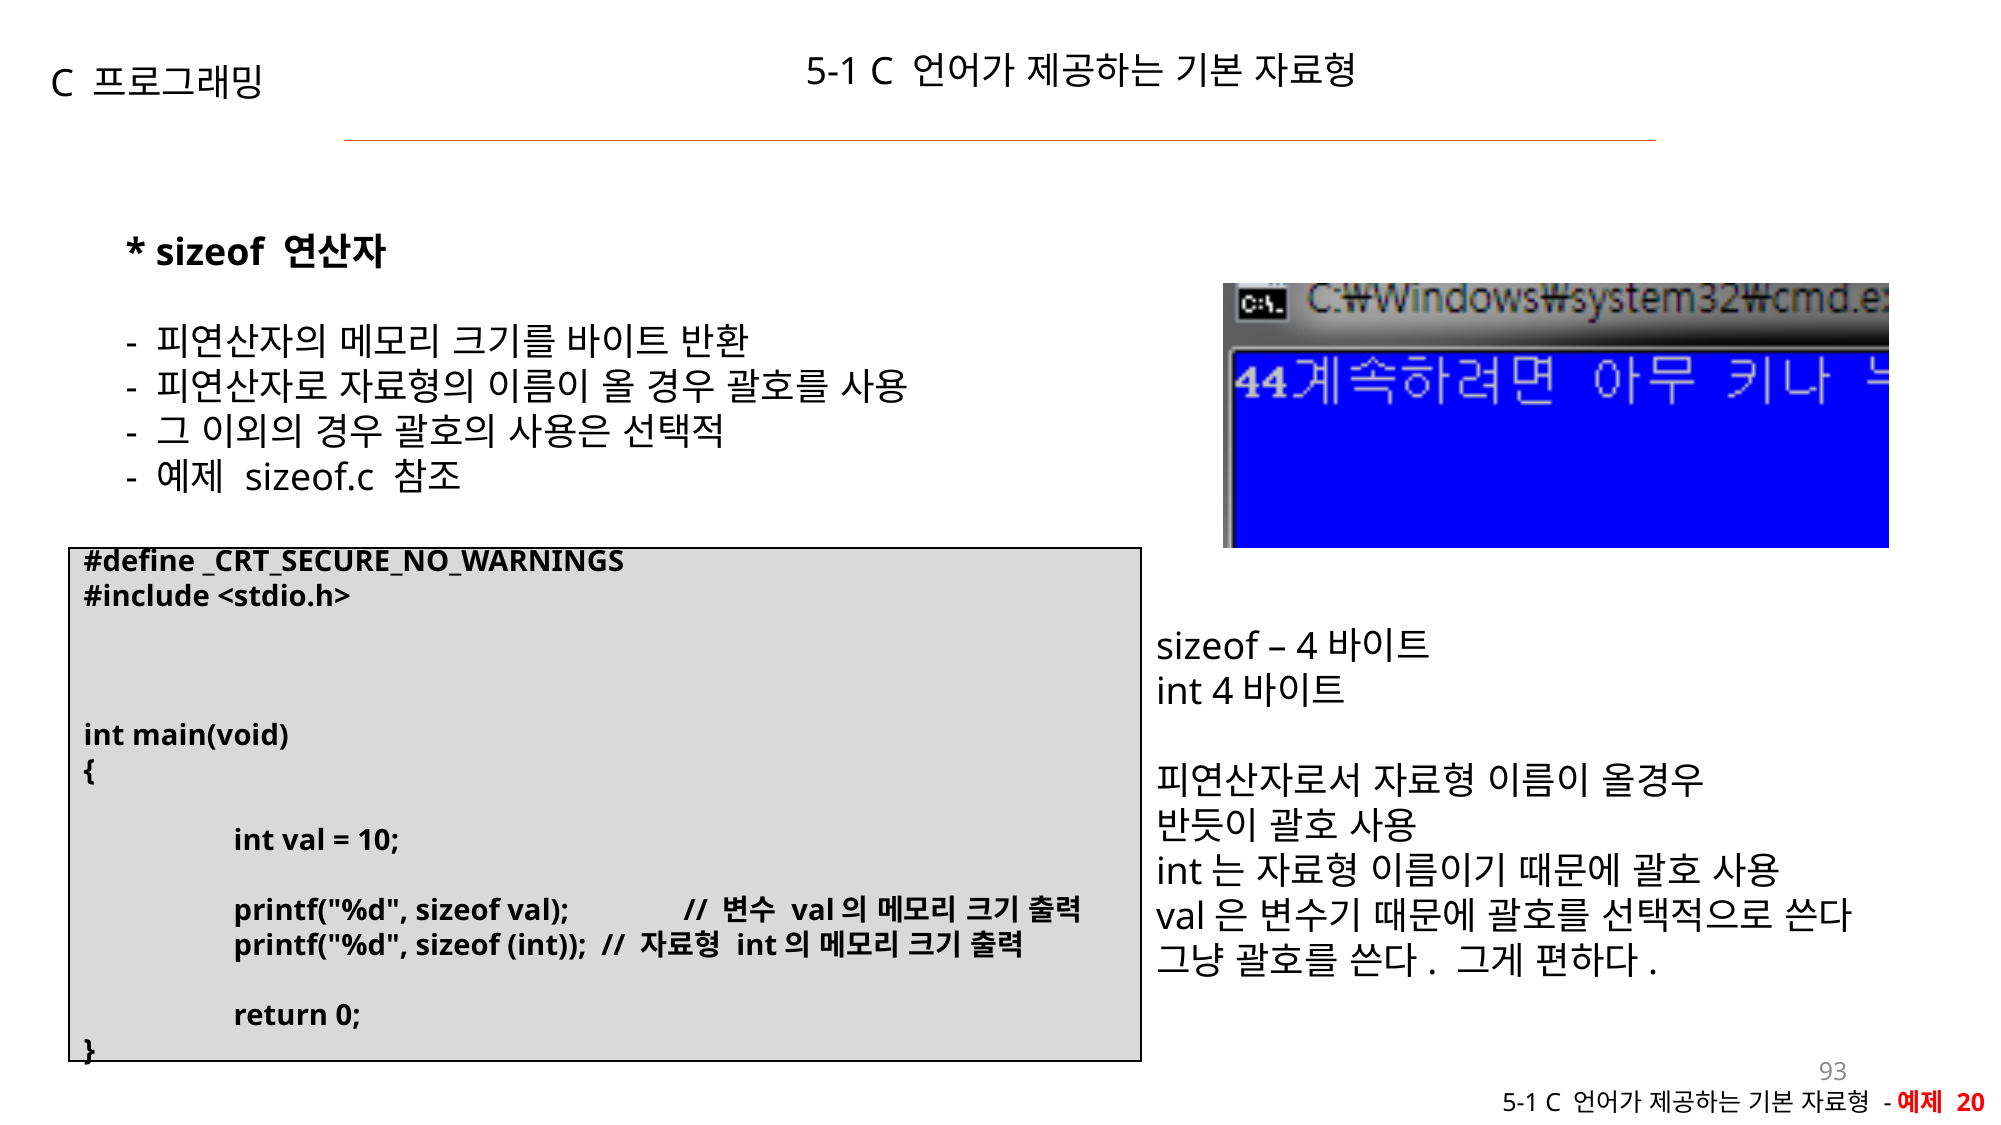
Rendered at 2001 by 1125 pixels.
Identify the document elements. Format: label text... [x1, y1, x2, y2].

text_box #define _CRT_SECURE_NO_WARNINGS #include <stdio.h> int main(void) { int val = 10; printf("%d", sizeof val); // 변수 val의 메모리 크기 출력 printf("%d", sizeof (int)); // 자료형 int의 메모리 크기 출력 return 0; } [68, 547, 1142, 1062]
picture [1223, 283, 1889, 548]
slide_number 93 [1412, 1042, 1863, 1103]
text_box 5-1 C 언어가 제공하는 기본 자료형 -예제 20 [1323, 1079, 2000, 1125]
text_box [29, 40, 1656, 141]
text_box * sizeof 연산자 - 피연산자의 메모리 크기를 바이트 반환 - 피연산자로 자료형의 이름이 올 경우 괄호를 사용 - 그 이외의 경우 괄호의 사용은 선택적 - 예제 sizeof.c 참조 [110, 220, 925, 506]
text_box sizeof – 4바이트 int 4바이트 피연산자로서 자료형 이름이 올경우 반듯이 괄호 사용 int는 자료형 이름이기 때문에 괄호 사용 val은 변수기 때문에 괄호를 선택적으로 쓴다 그냥 괄호를 쓴다. 그게 편하다. [1141, 614, 1971, 990]
